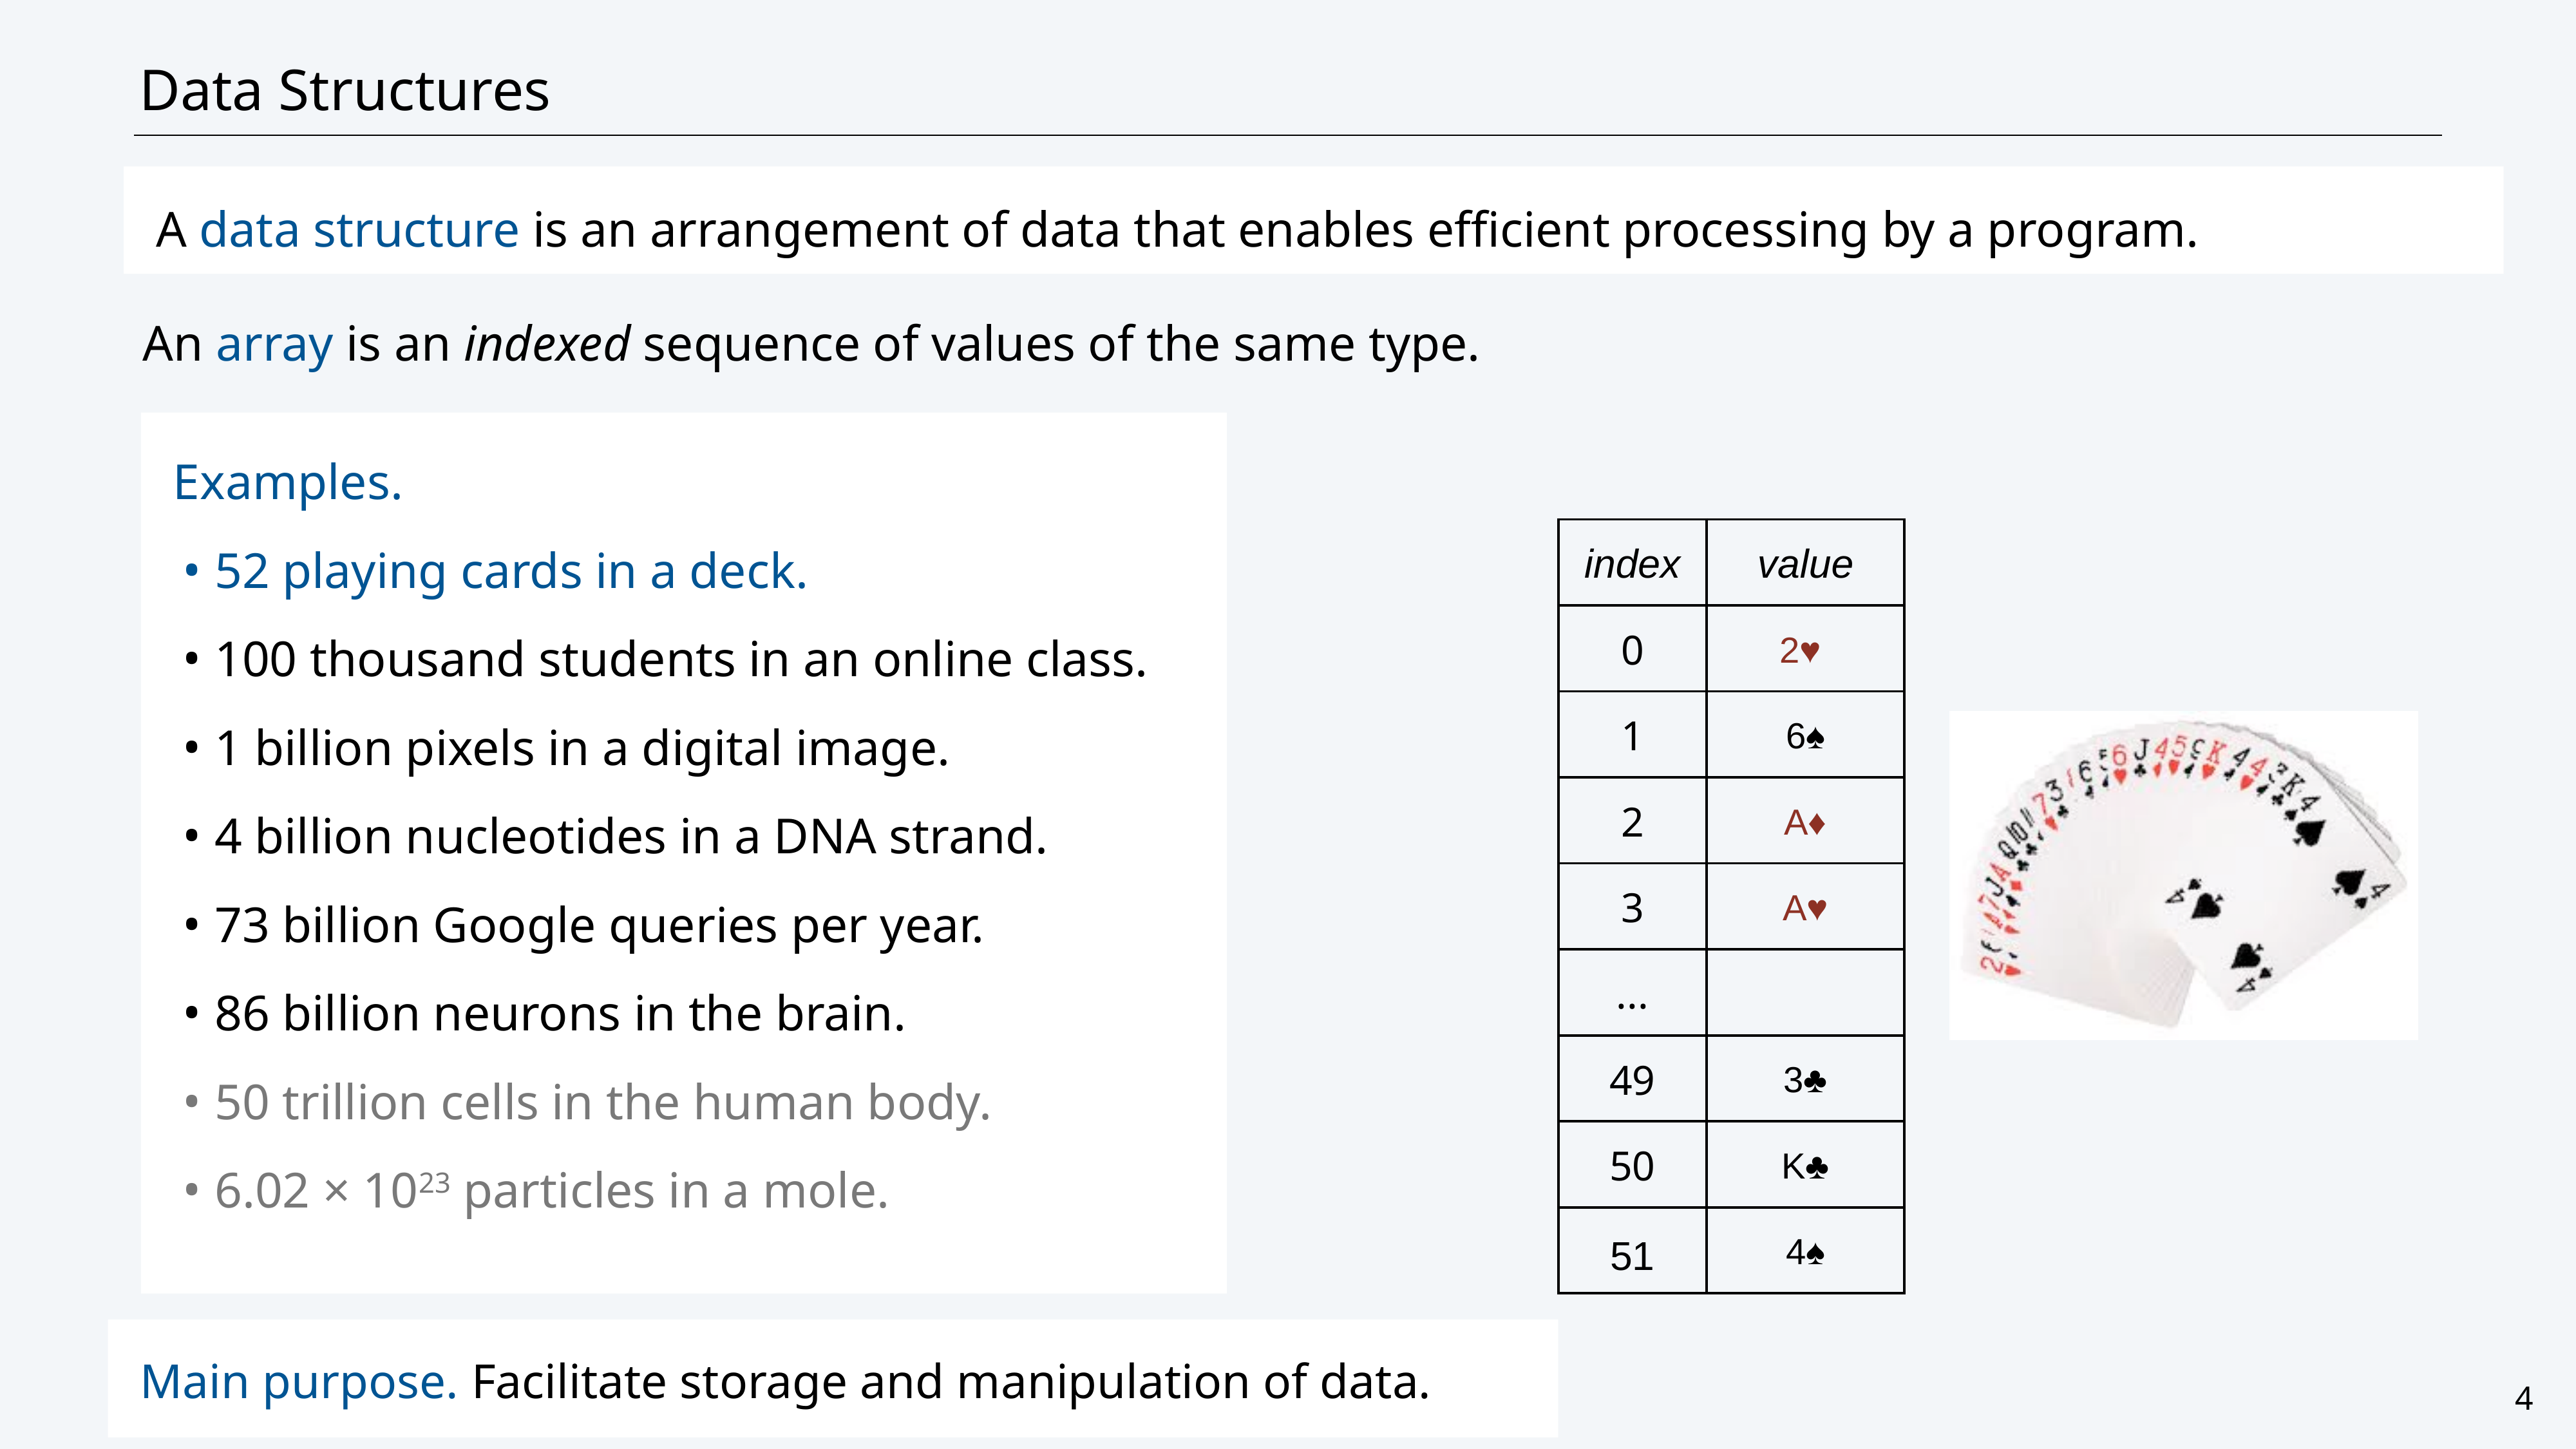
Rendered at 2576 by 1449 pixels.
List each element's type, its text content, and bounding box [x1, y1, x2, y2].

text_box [1558, 519, 2418, 1294]
text_box A data structure is an arrangement of data that enables efficient processing by a program. [124, 166, 2504, 274]
text_box An array is an indexed sequence of values of the same type. [124, 308, 1642, 425]
slide_number 4 [2503, 1379, 2546, 1426]
title Data Structures [133, 39, 2320, 136]
text_box Main purpose. Facilitate storage and manipulation of data. [108, 1319, 1558, 1438]
text_box Examples. 52 playing cards in a deck. 100 thousand students in an online class. 1 billion pixels in a digital image. 4 billion nucleotides in a DNA strand. 73 billion Google queries per year. 86 billion neurons in the brain. 50 trillion cells in the human body. 6.02 × 1023 particles in a mole. [140, 425, 1227, 1294]
